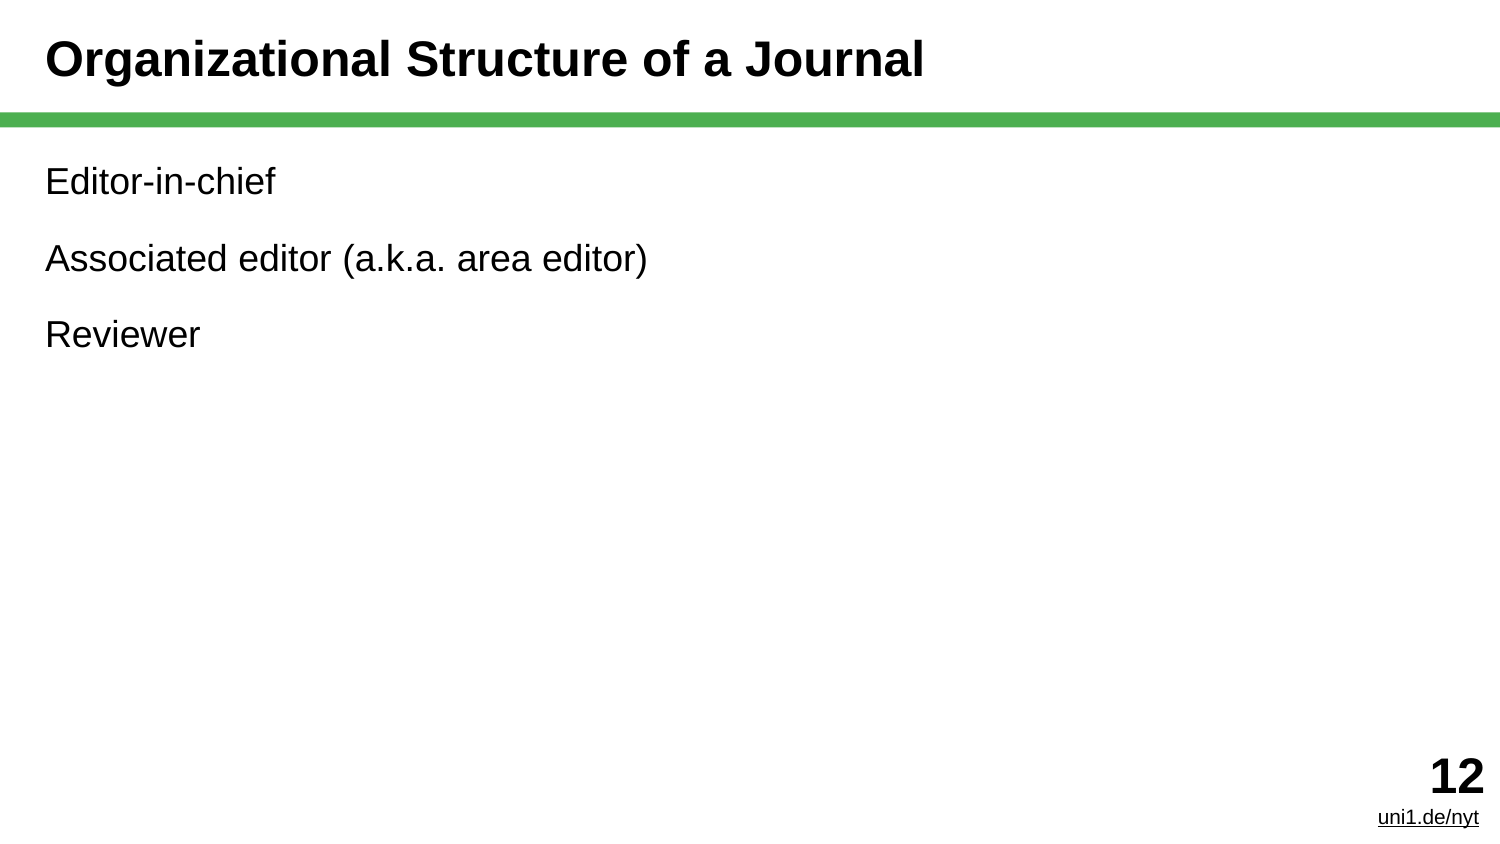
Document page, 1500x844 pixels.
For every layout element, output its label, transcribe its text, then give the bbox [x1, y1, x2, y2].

slide_number ‹#› uni1.de/nyt [1200, 693, 1500, 844]
list Editor-in-chief Associated editor (a.k.a. area editor) Reviewer [45, 150, 1455, 825]
title Organizational Structure of a Journal [0, 0, 1500, 113]
